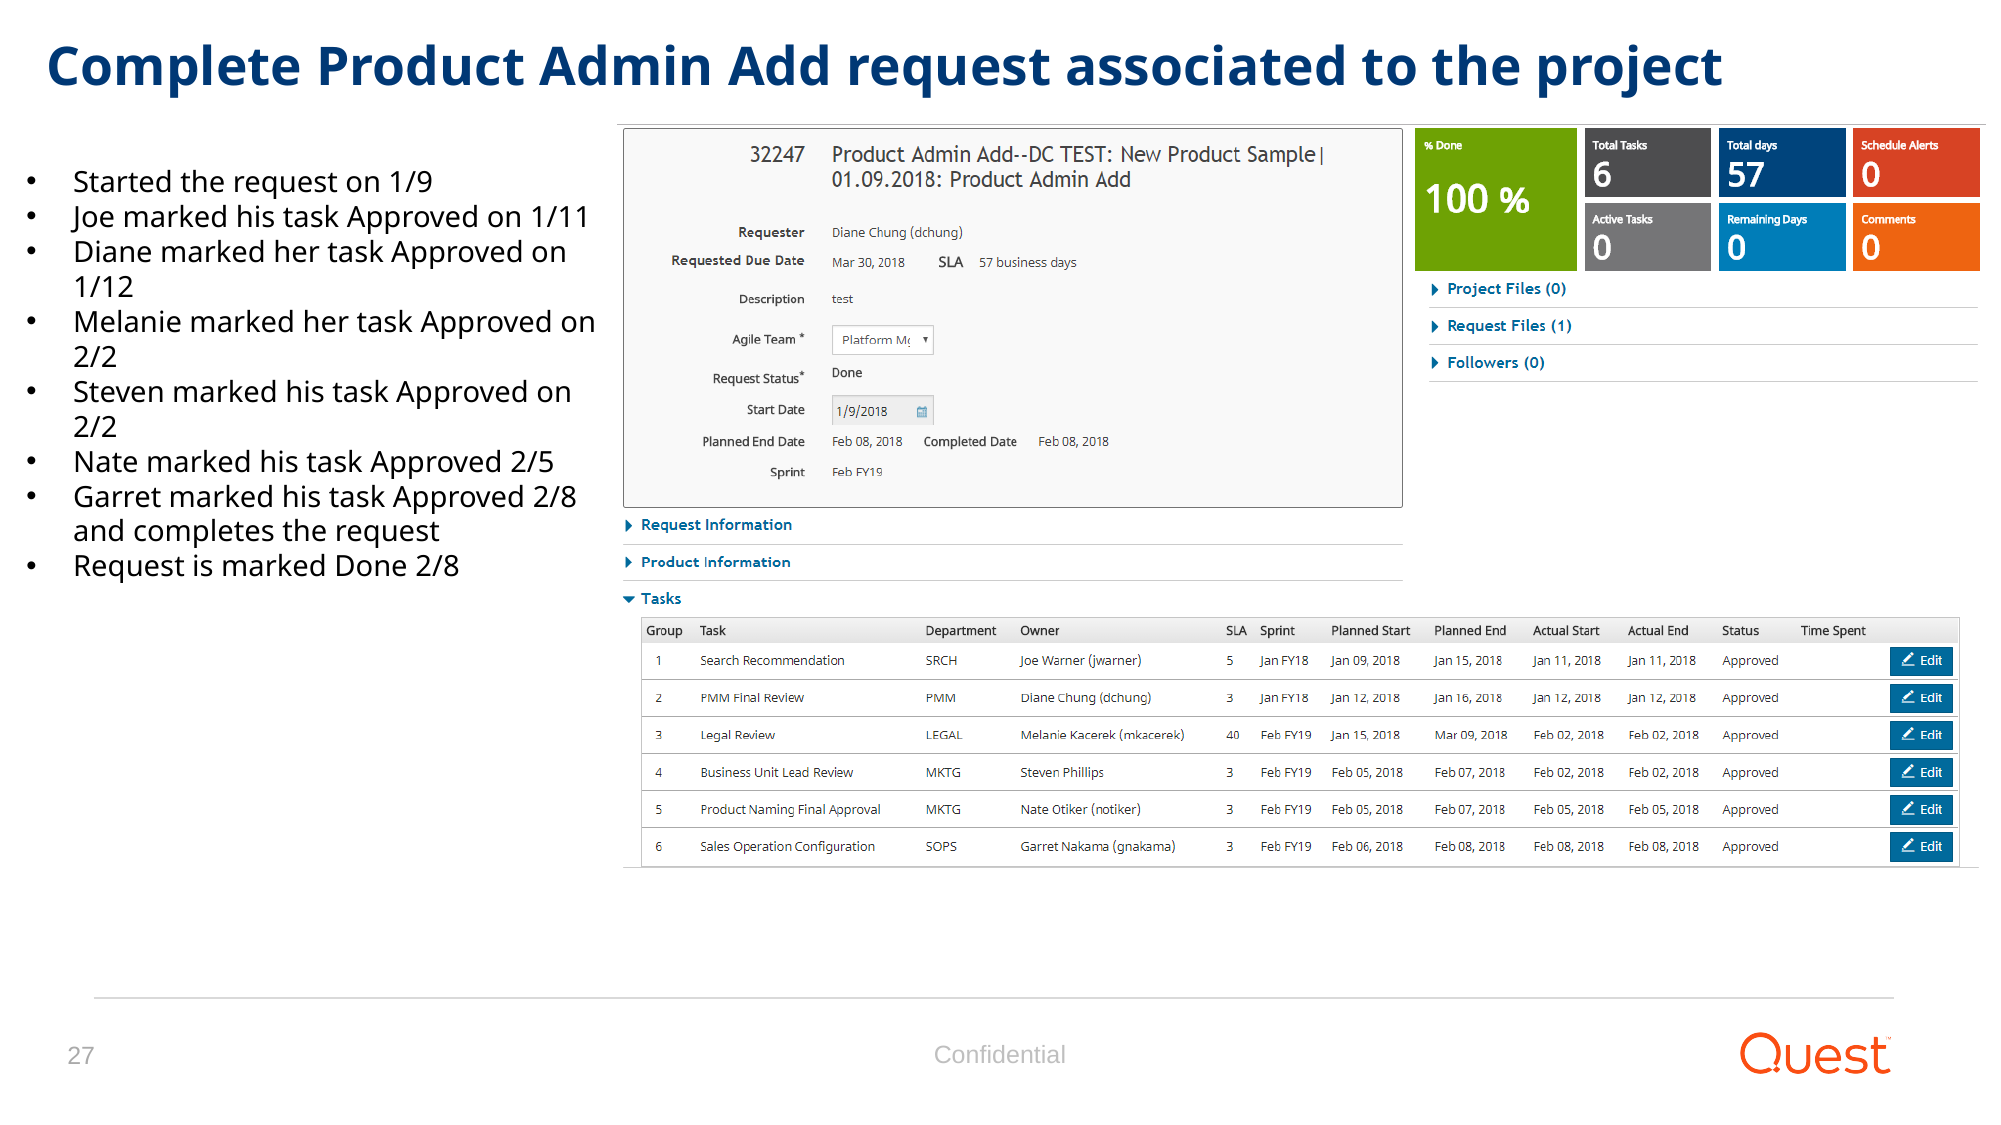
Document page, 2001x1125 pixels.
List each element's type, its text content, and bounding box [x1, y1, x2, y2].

list Complete Product Admin Add request associated to the project [31, 32, 1832, 155]
picture [1739, 1031, 1892, 1075]
text_box Started the request on 1/9 Joe marked his task Approved on 1/11 Diane marked her task Approved on 1/12 Melanie marked her task Approved on 2/2 Steven marked his task Approved on 2/2 Nate marked his task Approved 2/5 Garret marked his task Approved 2/8 and completes the request Request is marked Done 2/8 [11, 155, 617, 591]
text_box [93, 591, 1951, 990]
picture [617, 124, 1986, 870]
